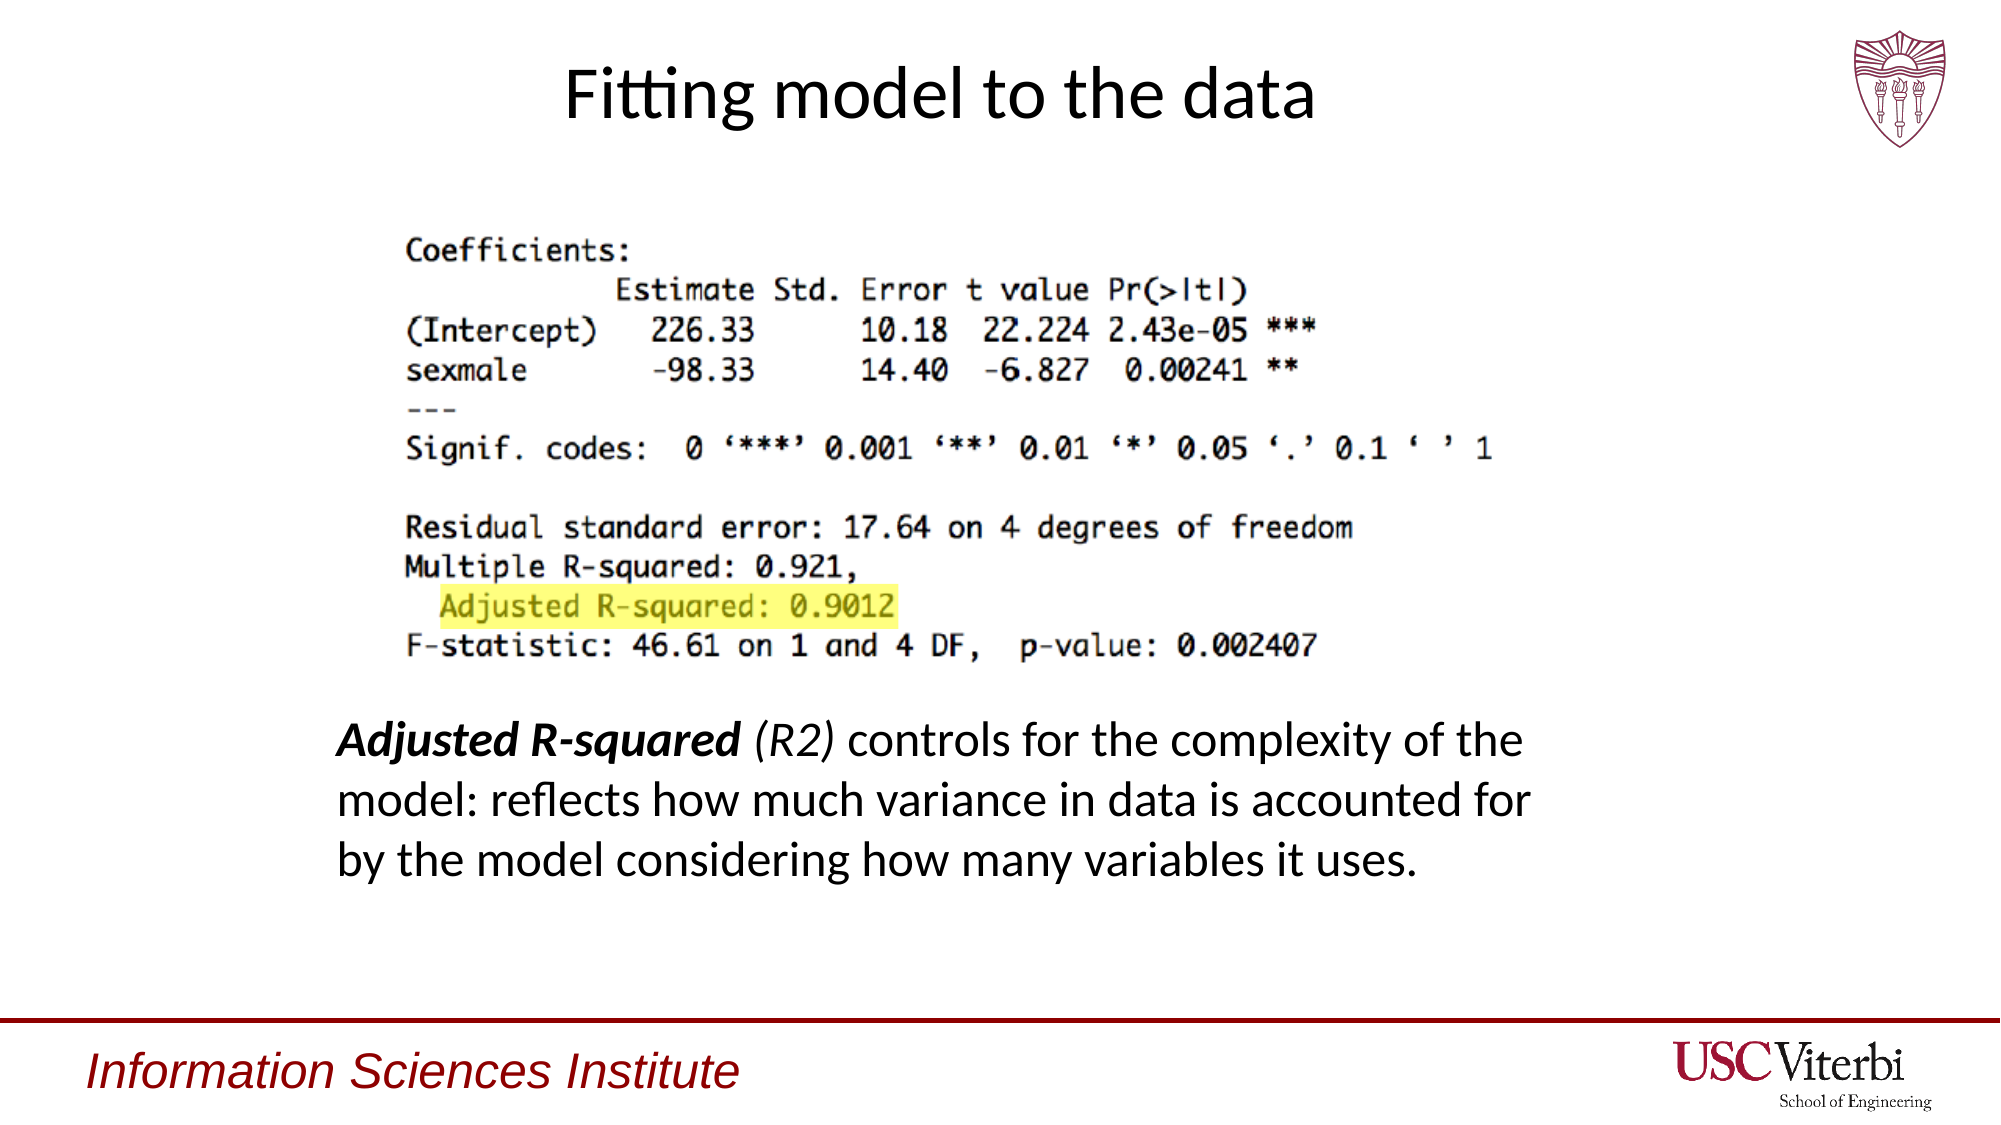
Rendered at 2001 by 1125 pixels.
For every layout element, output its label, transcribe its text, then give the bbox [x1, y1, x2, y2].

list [369, 223, 1506, 670]
picture [1641, 1027, 1964, 1118]
picture [1824, 13, 1975, 164]
text_box Adjusted R-squared (R2) controls for the complexity of the model: reflects how much variance in data is accounted for by the model considering how many variables it uses. [321, 699, 1582, 955]
title Fitting model to the data [99, 35, 1783, 141]
